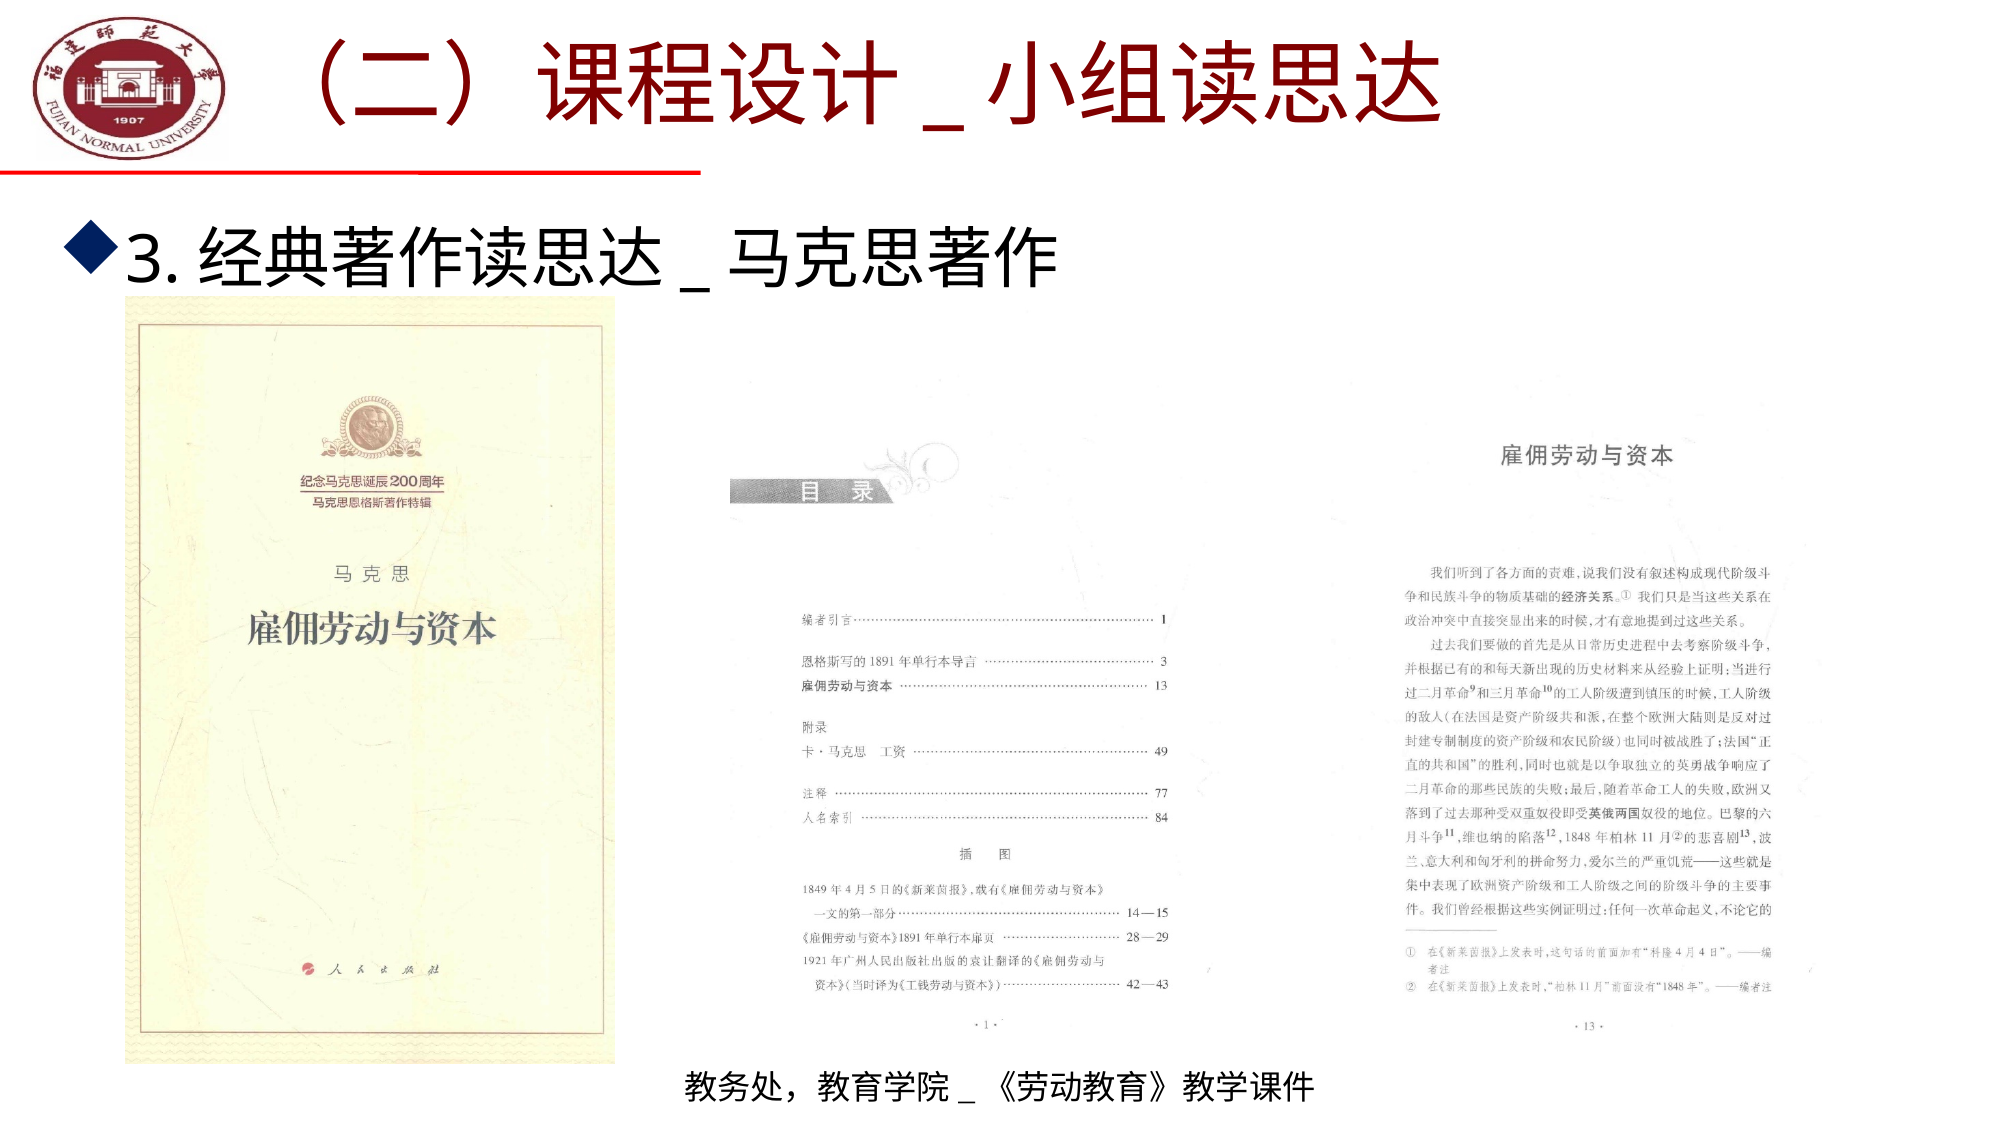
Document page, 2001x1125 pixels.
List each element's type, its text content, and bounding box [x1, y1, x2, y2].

picture [1331, 296, 1822, 1064]
list 3.经典著作读思达_马克思著作 [43, 184, 1957, 303]
title （二）课程设计_小组读思达 [244, 15, 1957, 161]
picture [730, 296, 1221, 1064]
picture [125, 296, 615, 1064]
picture [31, 15, 229, 161]
